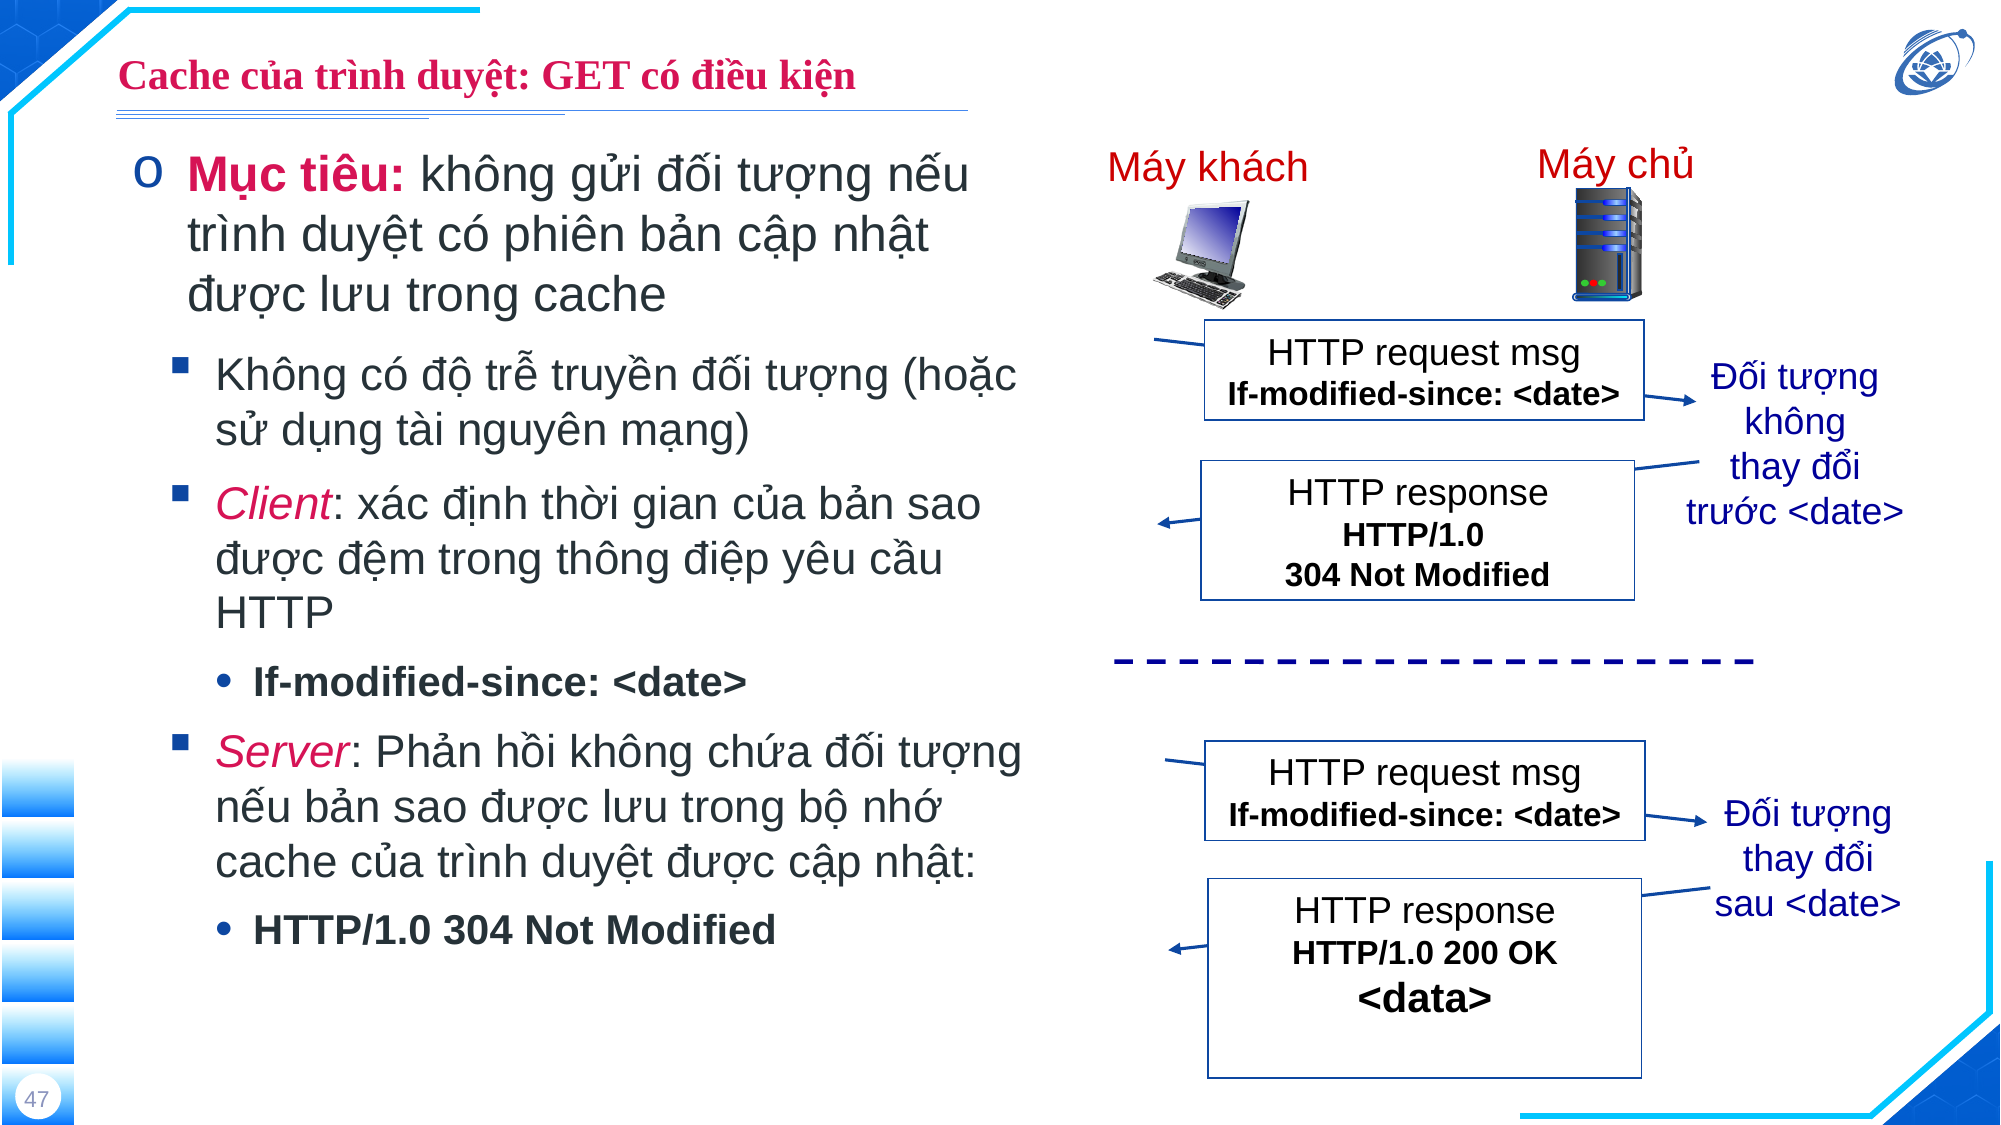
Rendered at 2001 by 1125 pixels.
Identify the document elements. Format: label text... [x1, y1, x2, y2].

text_box HTTP request msg If-modified-since: <date> [1205, 740, 1645, 841]
text_box HTTP response HTTP/1.0 200 OK <data> [1208, 878, 1642, 1079]
text_box [1157, 516, 1200, 529]
slide_number 47 [0, 1075, 117, 1122]
text_box [1168, 942, 1208, 955]
list Mục tiêu: không gửi đối tượng nếu trình duyệt có phiên bản cập nhật được lưu trong cache Không có độ trễ truyền đối tượng (hoặc sử dụng tài nguyên mạng) Client: xác định thời gian của bản sao được đệm trong thông điệp yêu cầu HTTP If-modified-since: <date> Server: Phản hồi không chứa đối tượng nếu bản sao được lưu trong bộ nhớ cache của trình duyệt được cập nhật: HTTP/1.0 304 Not Modified [116, 134, 1046, 1046]
title Cache của trình duyệt: GET có điều kiện [117, 28, 1863, 106]
text_box Đối tượng thay đổi sau <date> [1699, 781, 1917, 931]
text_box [1091, 129, 1711, 318]
text_box HTTP request msg If-modified-since: <date> [1204, 320, 1645, 420]
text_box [1201, 460, 1635, 603]
text_box Đối tượng không thay đổi trước <date> [1671, 344, 1920, 540]
text_box [1645, 814, 1699, 828]
